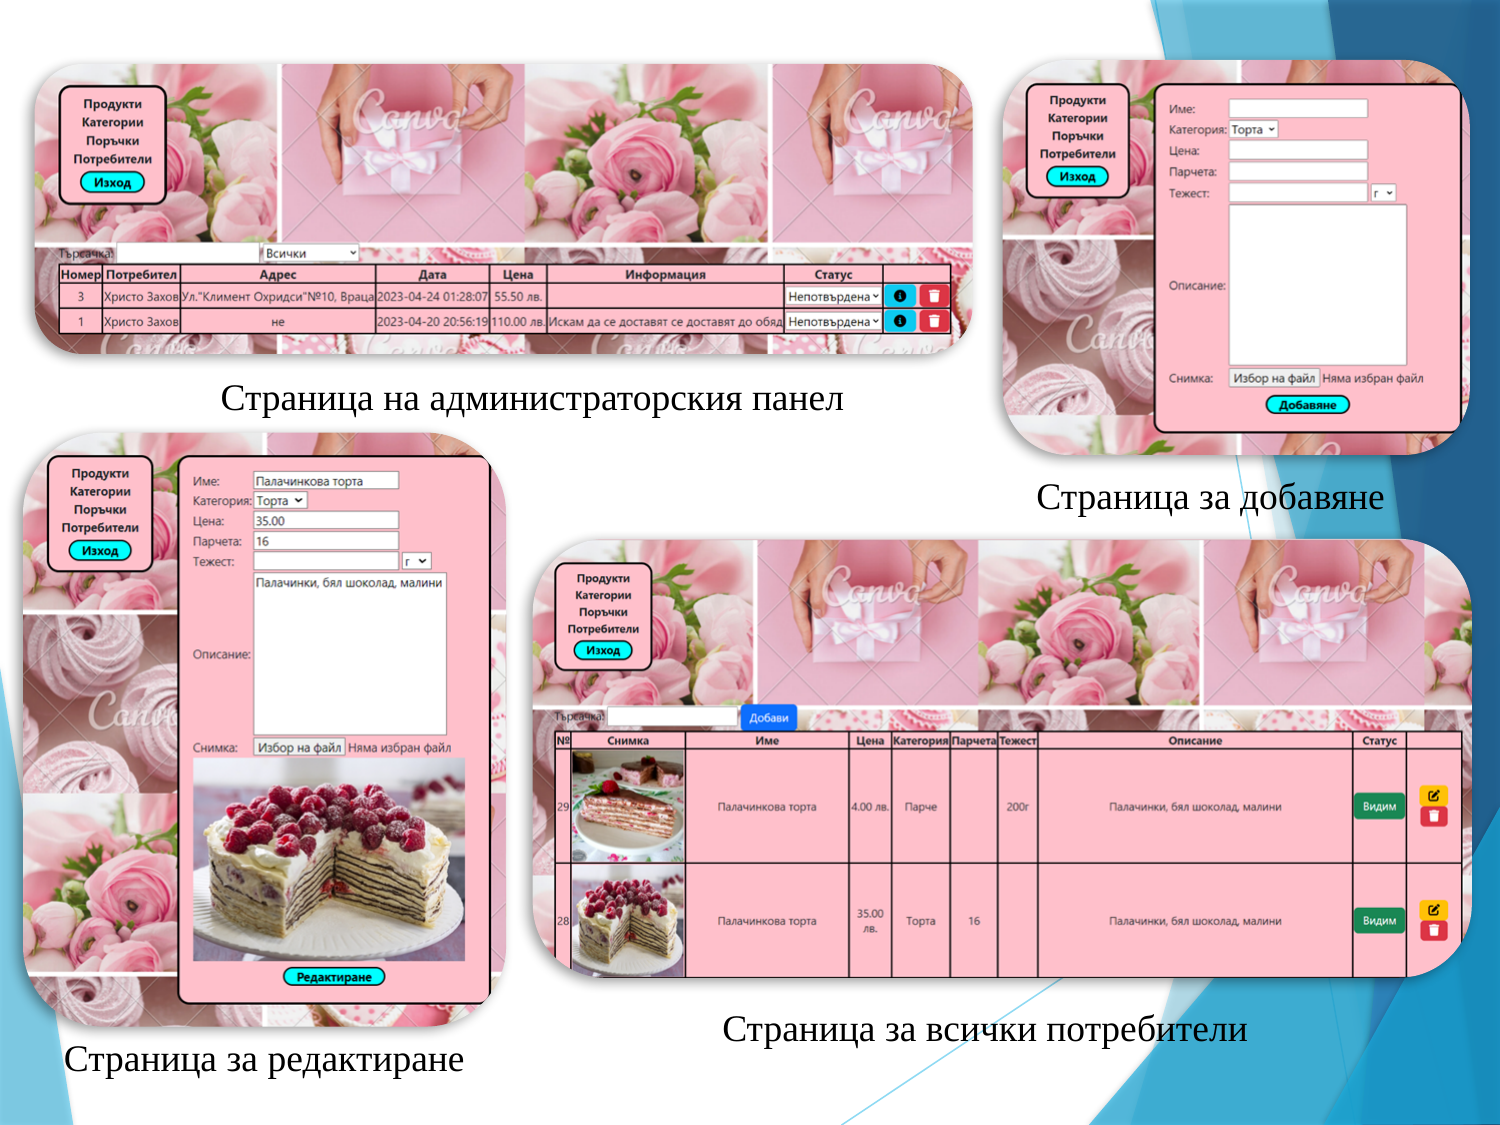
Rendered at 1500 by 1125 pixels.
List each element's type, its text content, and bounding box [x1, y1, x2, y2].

picture [532, 538, 1473, 979]
picture [22, 432, 507, 1028]
text_box Страница за добавяне [1021, 463, 1436, 525]
text_box Страница за всички потребители [707, 993, 1299, 1057]
picture [34, 63, 974, 355]
picture [1002, 59, 1471, 456]
text_box Страница на администраторския панел [205, 363, 860, 426]
text_box Страница за редактиране [49, 1032, 510, 1087]
